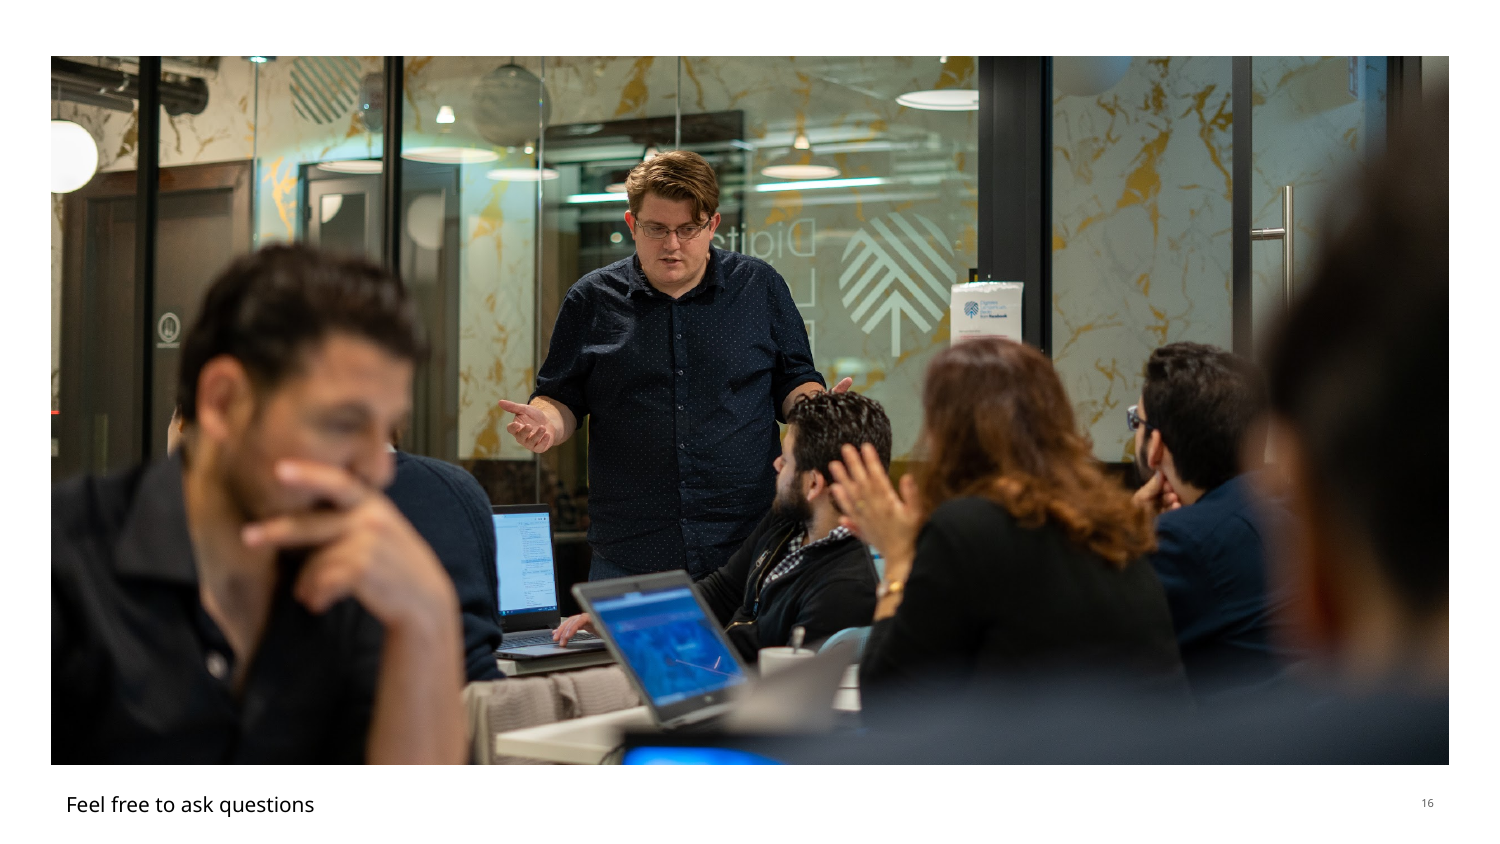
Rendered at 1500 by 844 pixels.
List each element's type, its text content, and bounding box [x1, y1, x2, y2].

picture [50, 56, 1450, 766]
slide_number 16 [1388, 781, 1449, 827]
list Feel free to ask questions [51, 773, 1213, 844]
